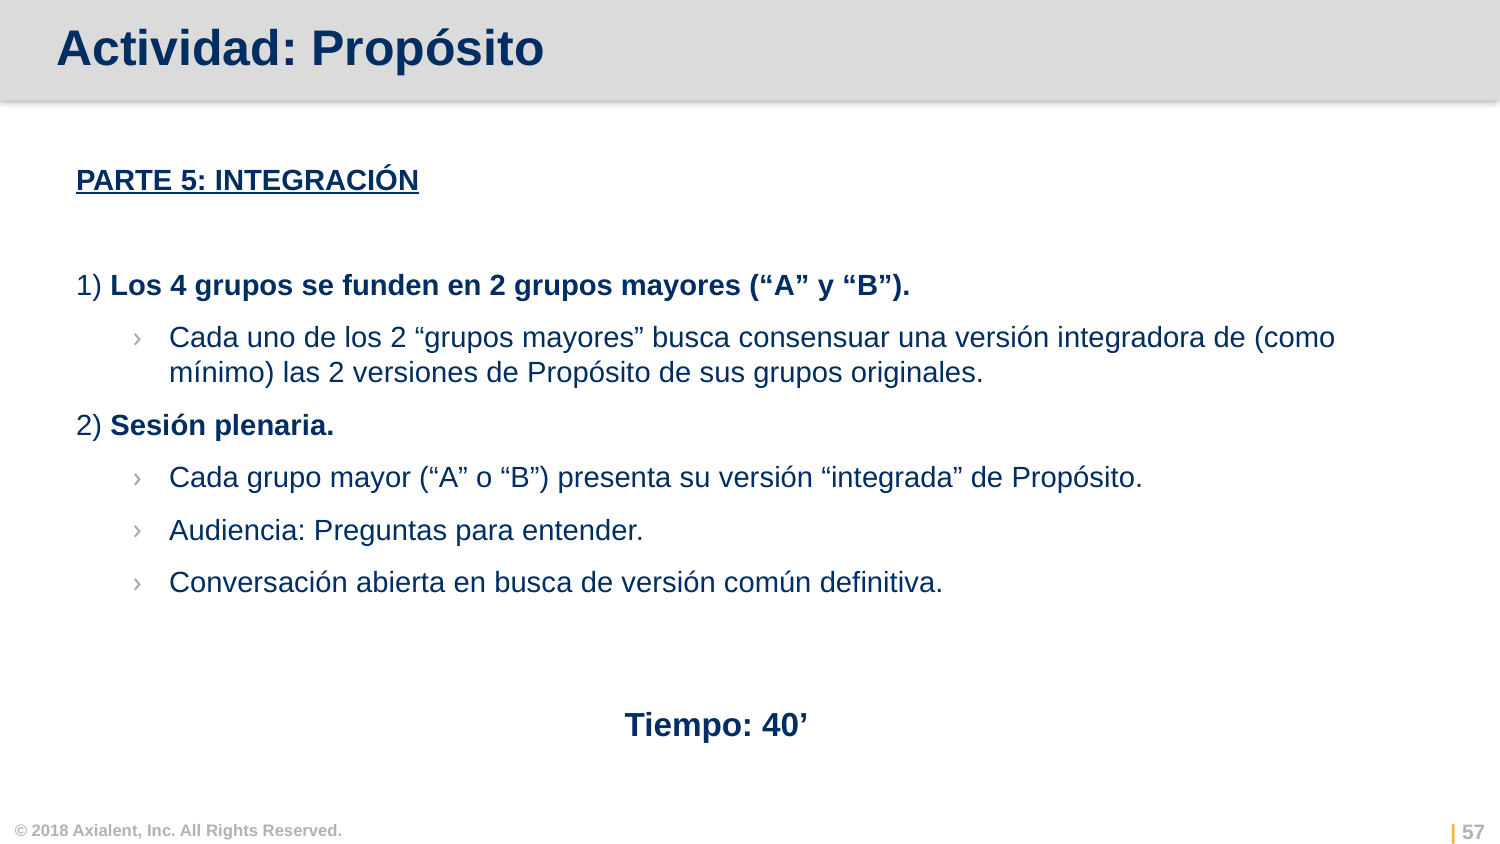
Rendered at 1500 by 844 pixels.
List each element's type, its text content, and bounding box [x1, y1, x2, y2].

slide_number | 57 [1149, 810, 1500, 844]
text_box Tiempo: 40’ [609, 695, 824, 751]
text_box [0, 0, 1500, 101]
title Actividad: Propósito [41, 7, 1467, 80]
list PARTE 5: INTEGRACIÓN 1) Los 4 grupos se funden en 2 grupos mayores (“A” y “B”). Cada uno de los 2 “grupos mayores” busca consensuar una versión integradora de (como mínimo) las 2 versiones de Propósito de sus grupos originales. 2) Sesión plenaria. Cada grupo mayor (“A” o “B”) presenta su versión “integrada” de Propósito. Audiencia: Preguntas para entender. Conversación abierta en busca de versión común definitiva. [64, 149, 1454, 648]
